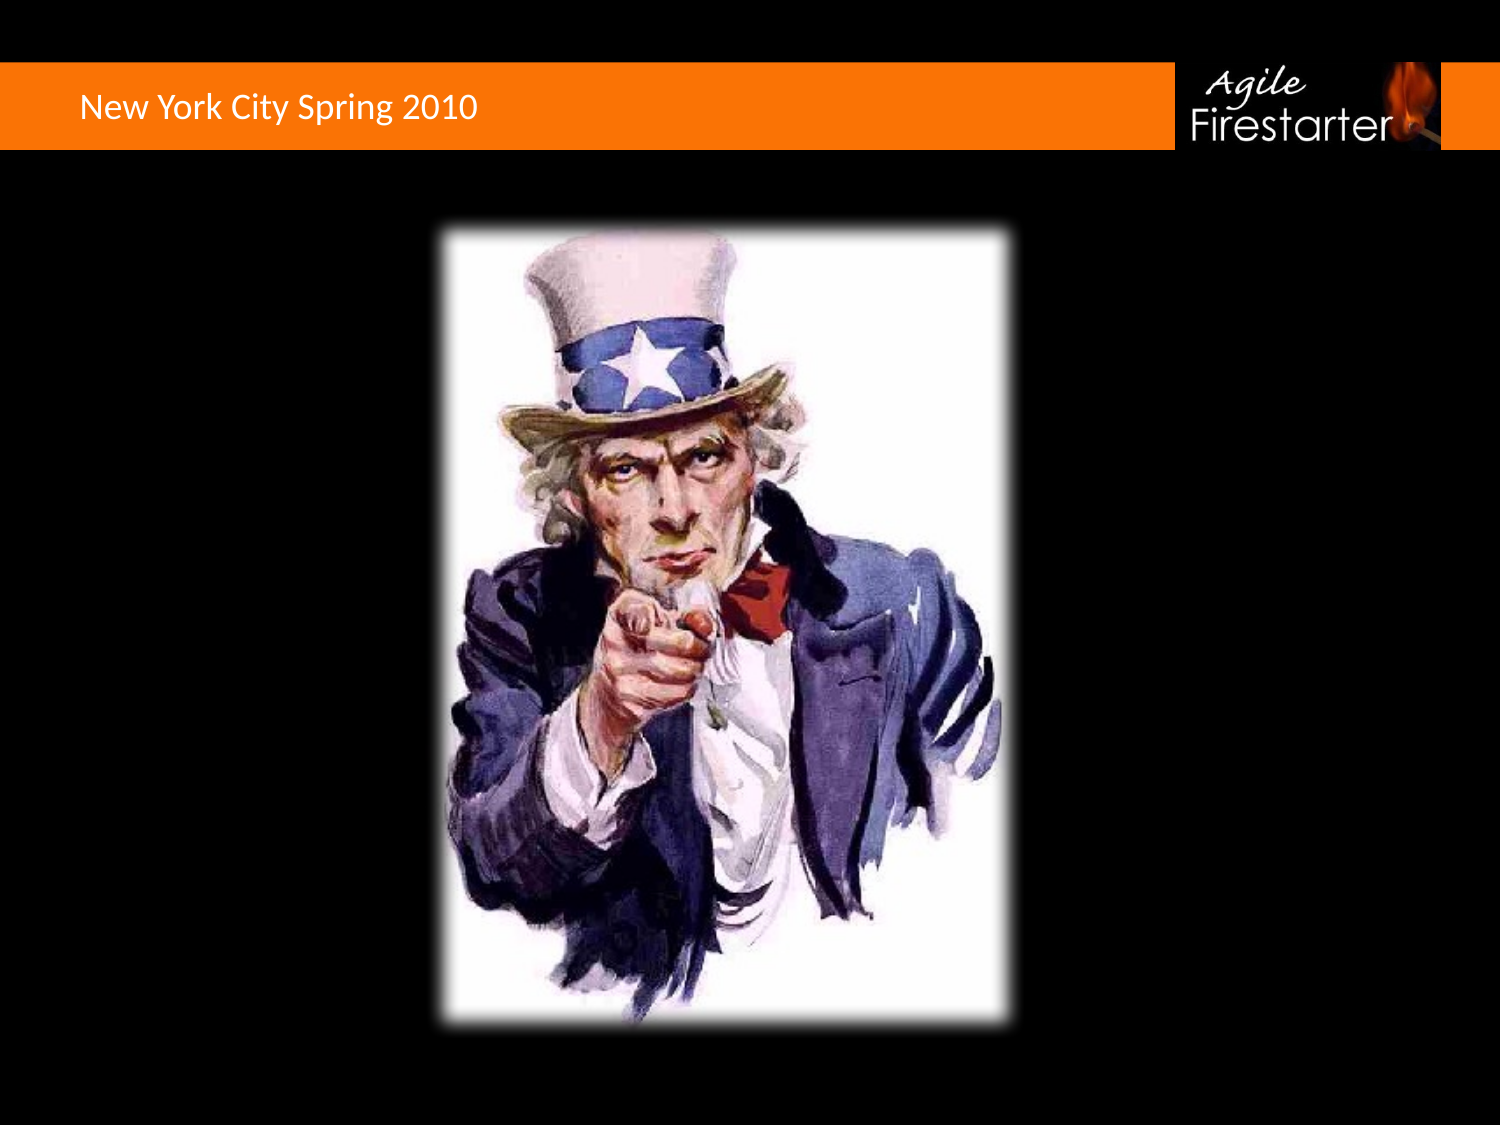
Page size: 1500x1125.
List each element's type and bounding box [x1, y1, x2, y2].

picture [424, 212, 1025, 1040]
picture [1175, 62, 1441, 151]
